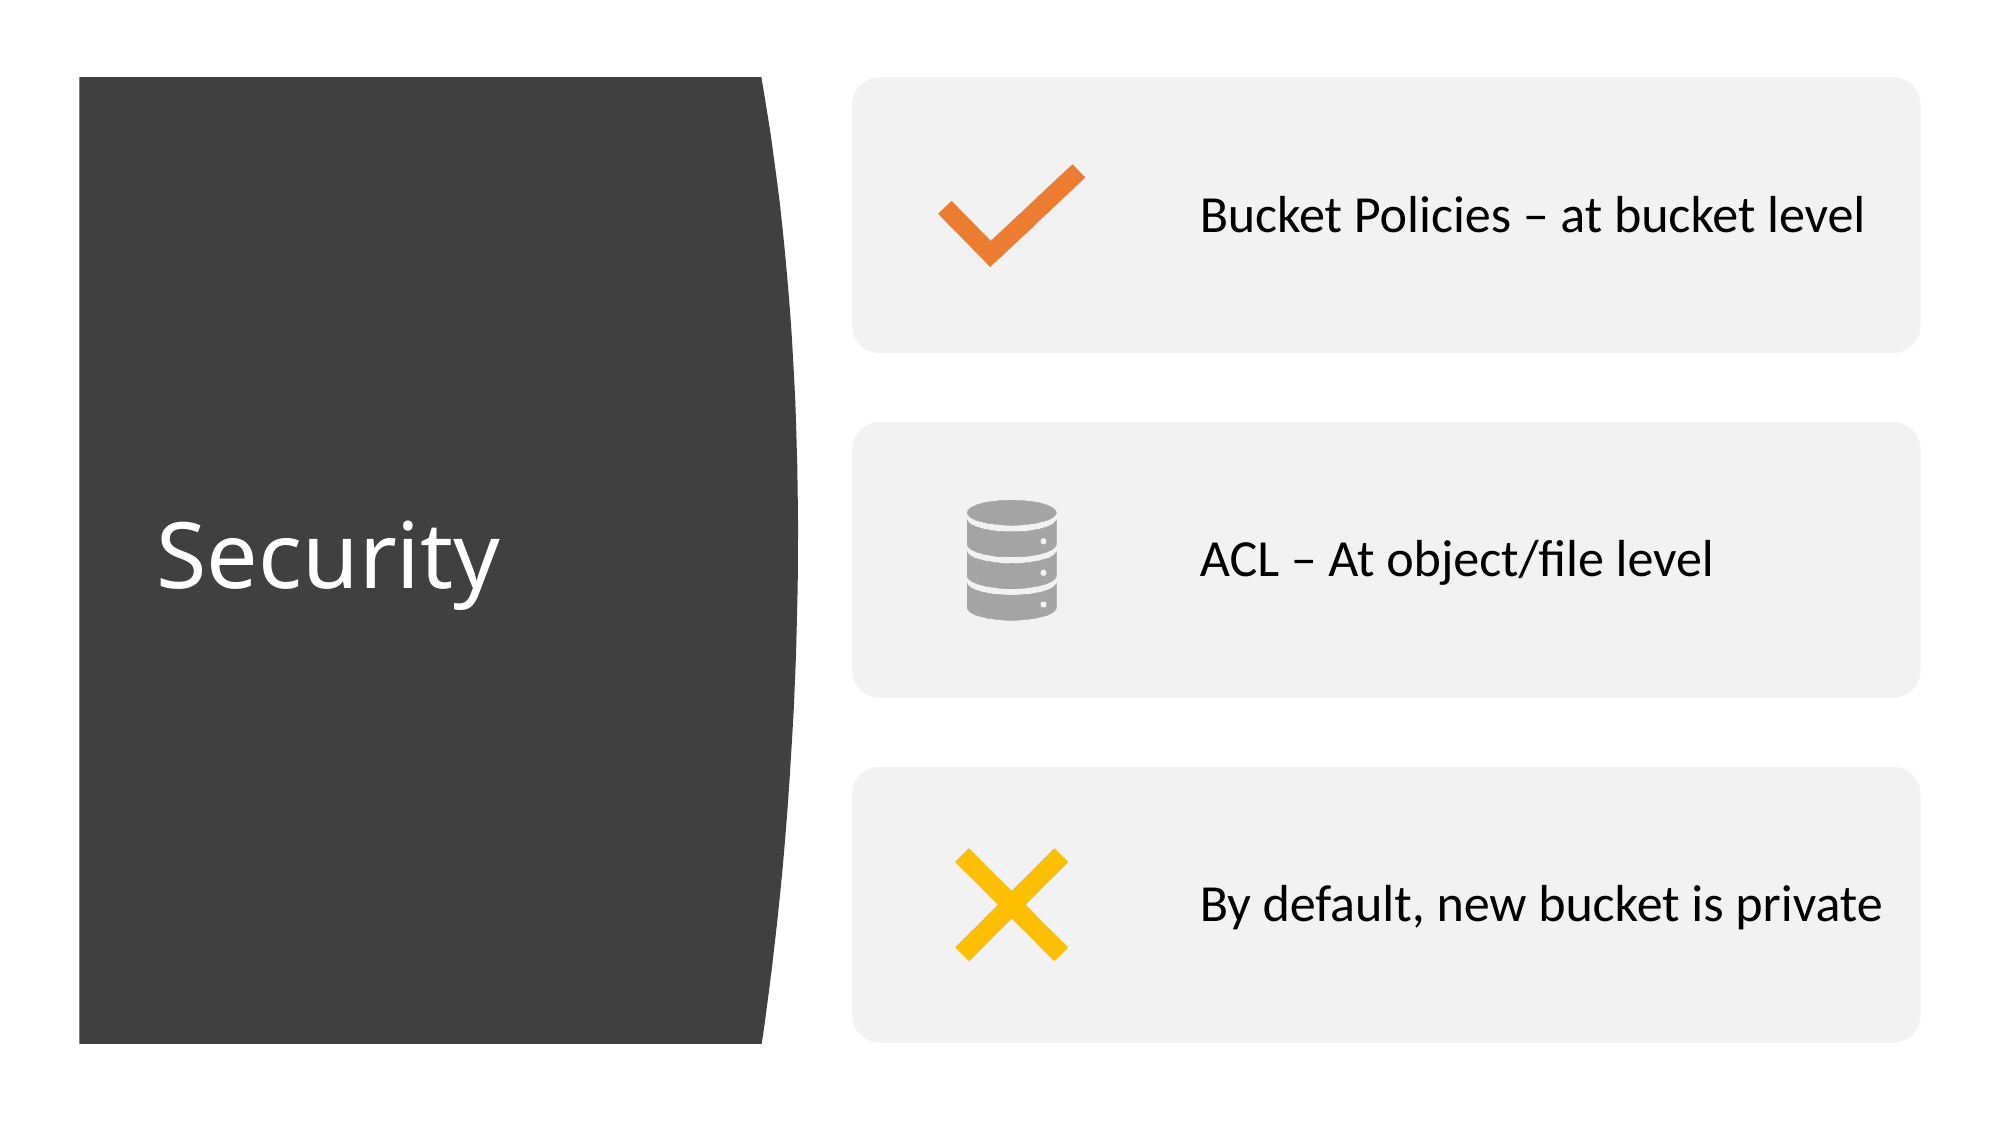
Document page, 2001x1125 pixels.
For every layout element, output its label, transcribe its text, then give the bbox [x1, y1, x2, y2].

title Security [141, 166, 702, 953]
text_box [78, 76, 800, 1045]
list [852, 77, 1921, 1043]
